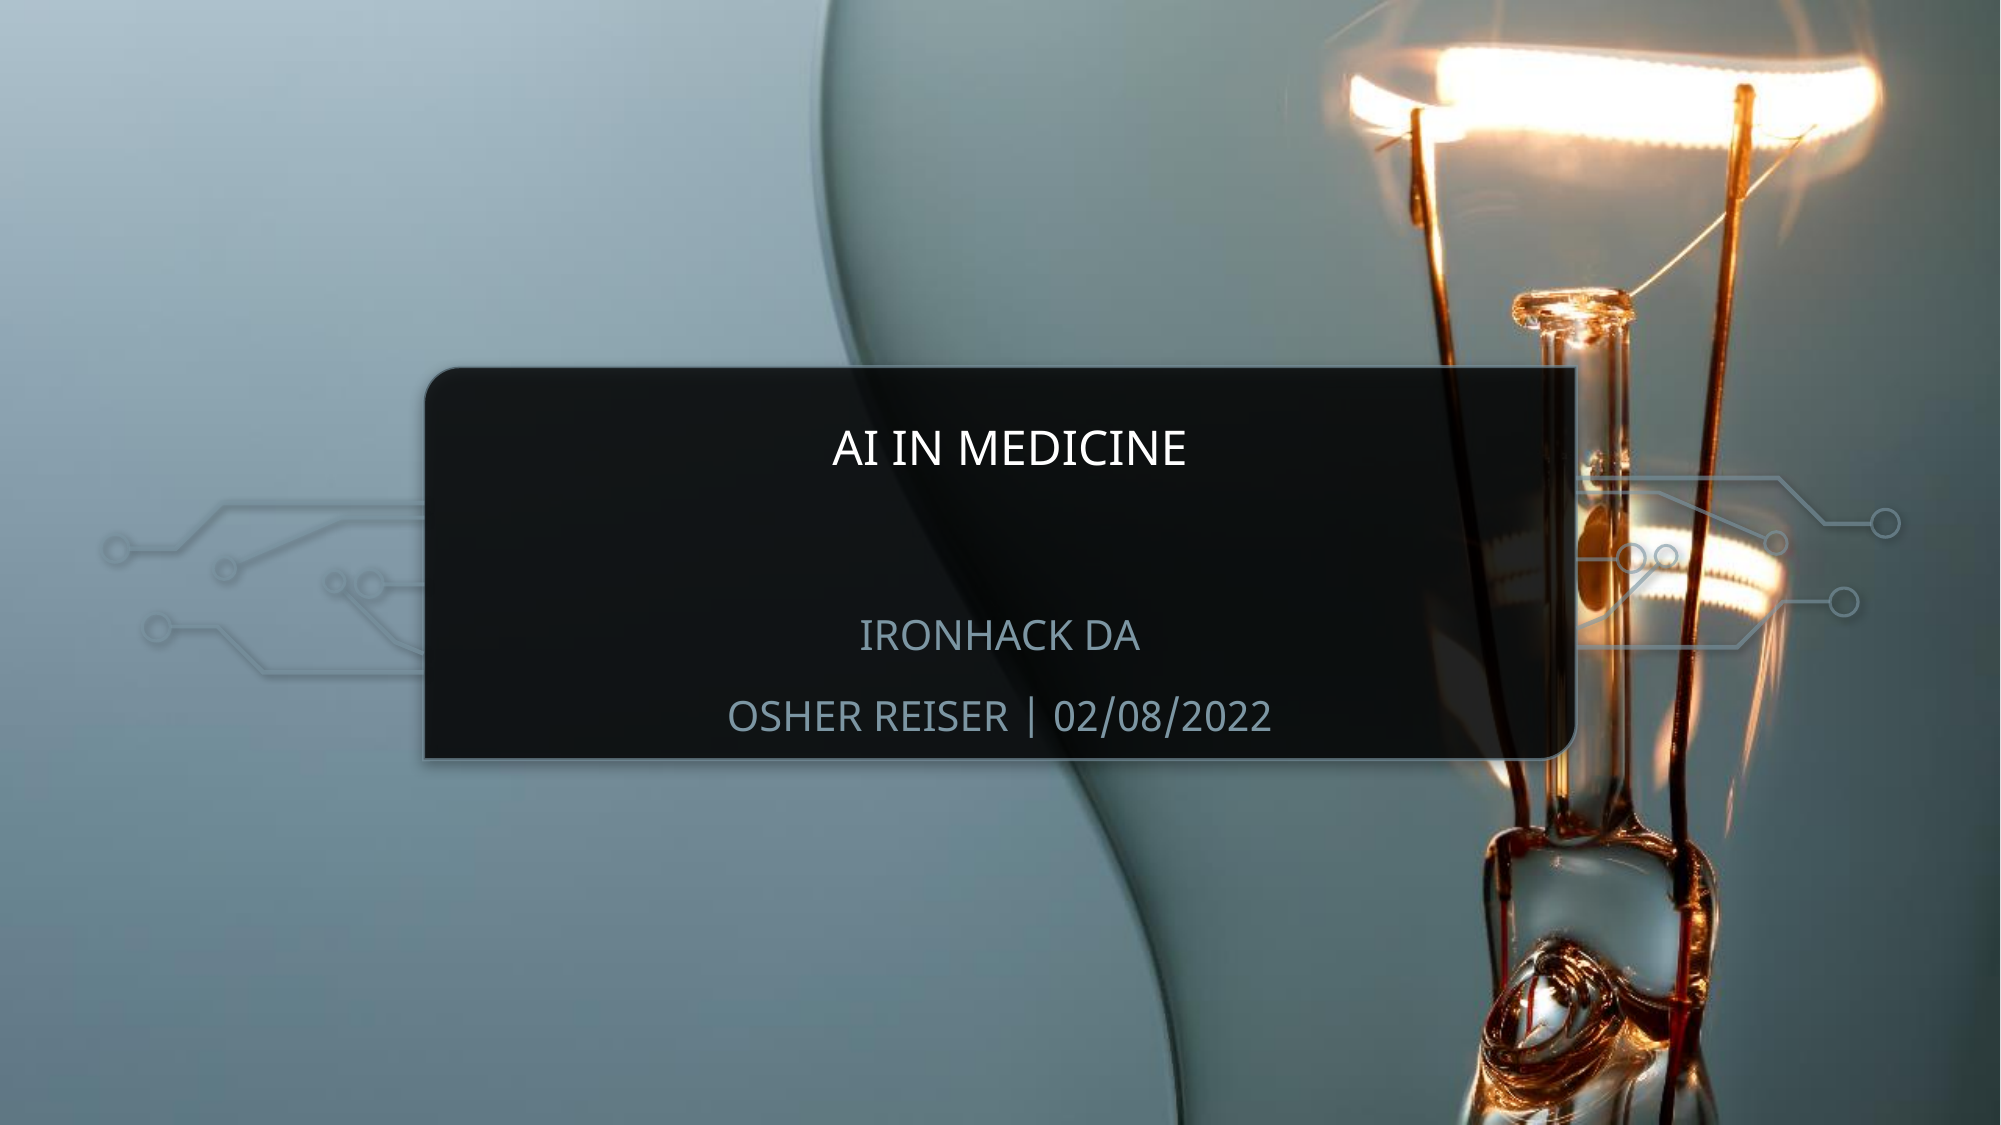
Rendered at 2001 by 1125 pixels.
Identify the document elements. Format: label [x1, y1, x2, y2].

text_box [99, 366, 1902, 760]
picture [0, 0, 2000, 1125]
